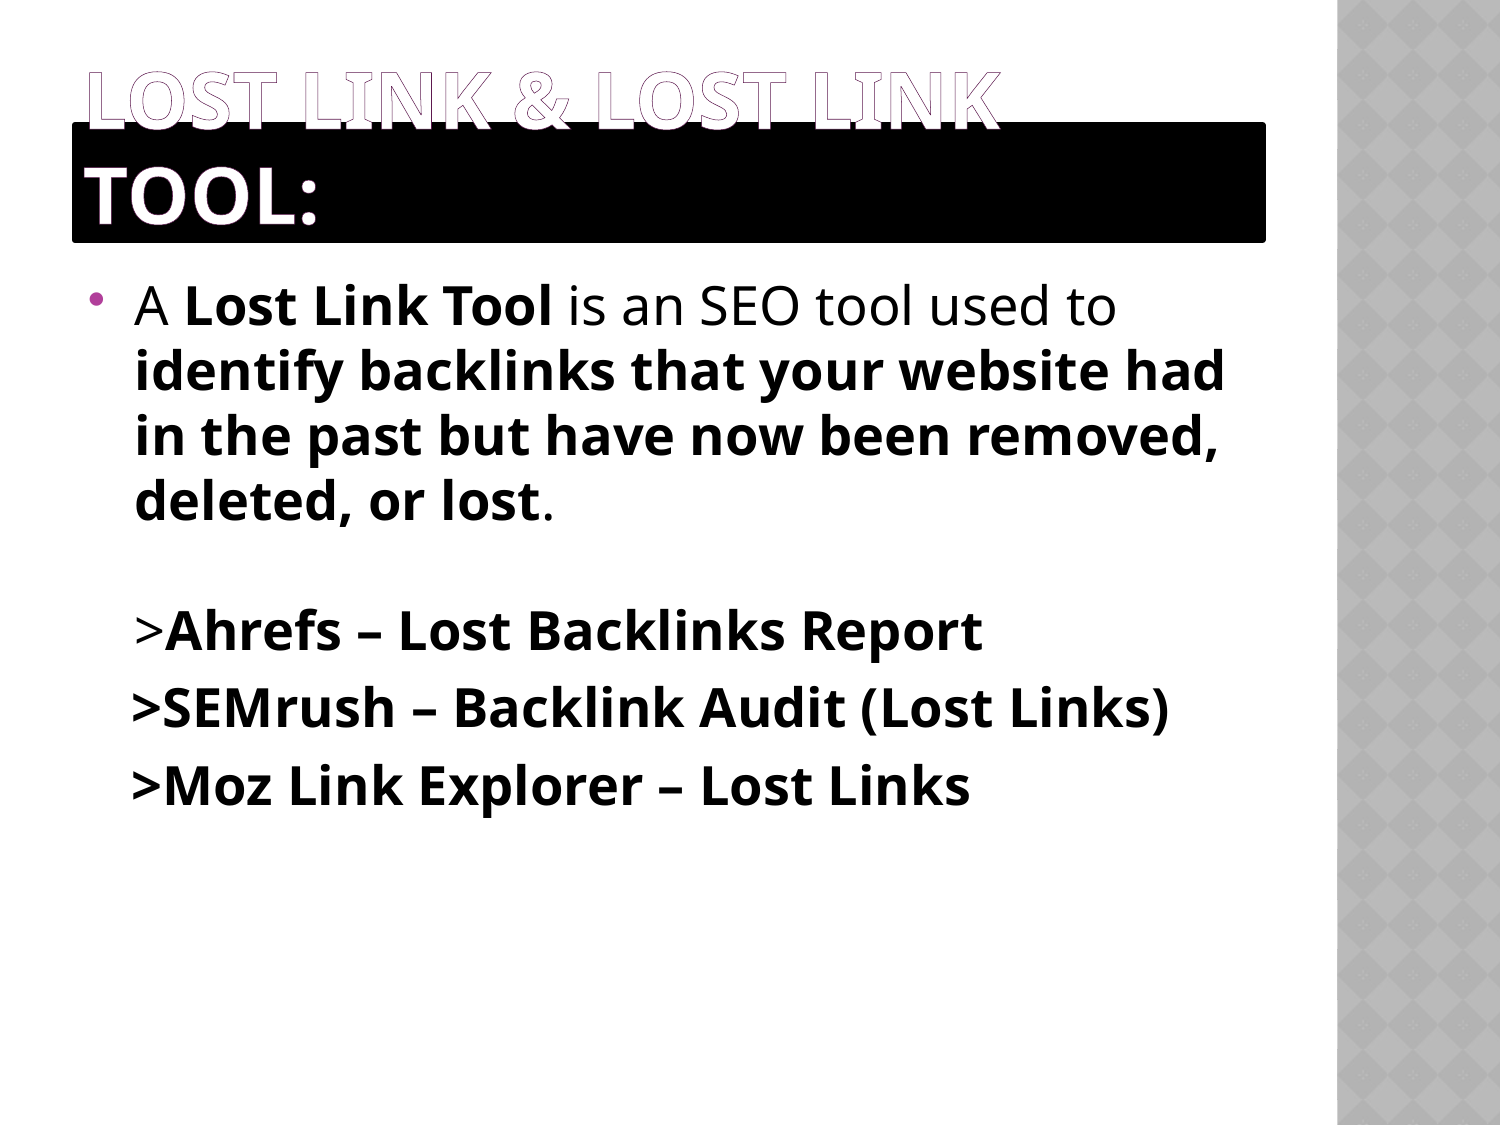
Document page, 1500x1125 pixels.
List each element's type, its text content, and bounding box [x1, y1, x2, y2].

title Lost link & lost link tool: [72, 122, 1266, 243]
list A Lost Link Tool is an SEO tool used to identify backlinks that your website had in the past but have now been removed, deleted, or lost. >Ahrefs – Lost Backlinks Report >SEMrush – Backlink Audit (Lost Links) >Moz Link Explorer – Lost Links [75, 264, 1263, 1059]
